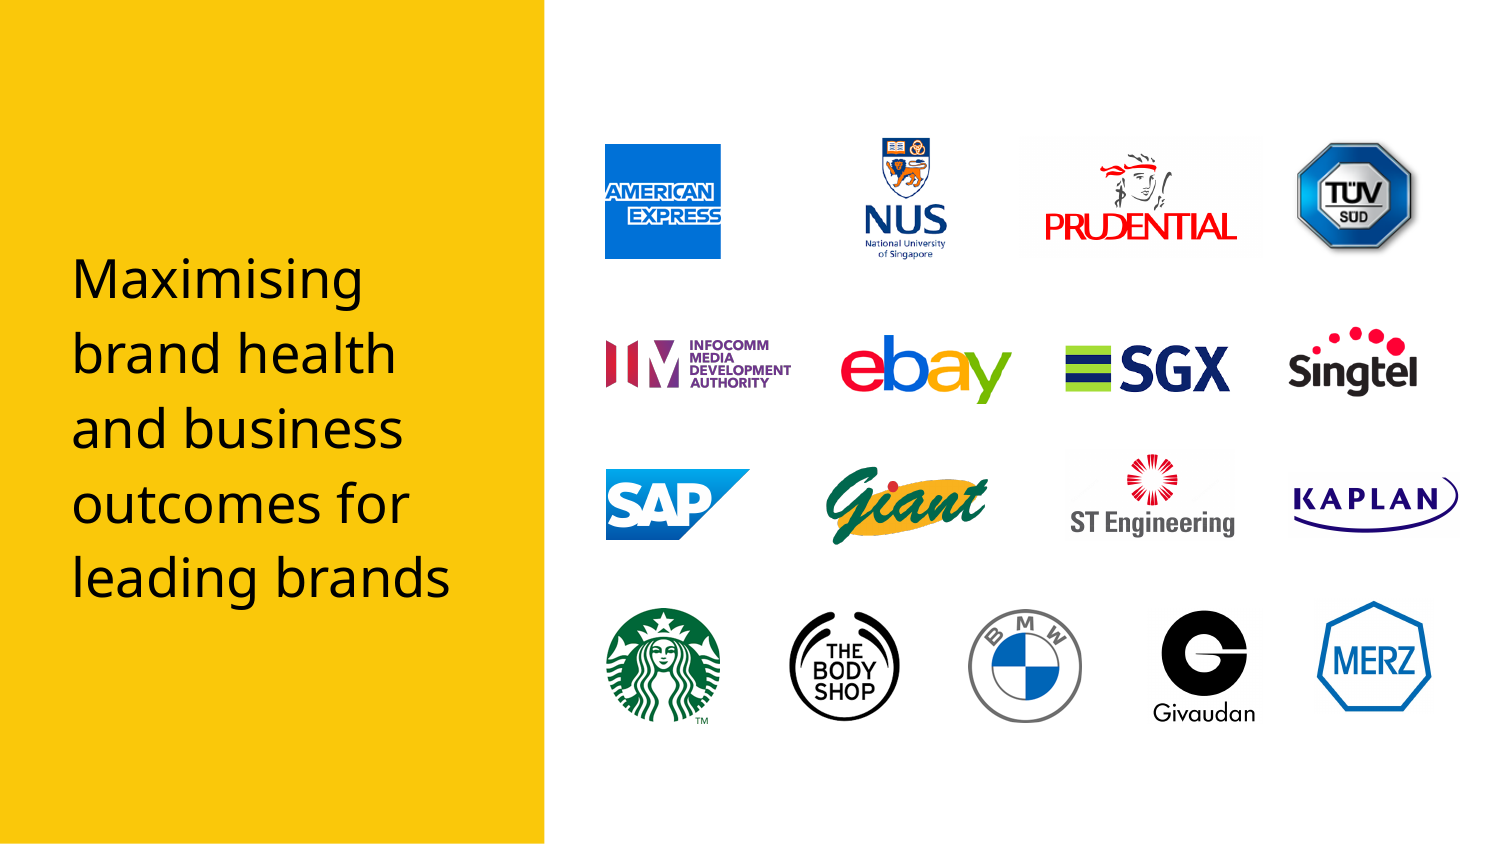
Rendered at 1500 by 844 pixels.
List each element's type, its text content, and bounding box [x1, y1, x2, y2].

picture [840, 335, 1012, 404]
picture [1314, 598, 1434, 714]
picture [1288, 325, 1418, 397]
picture [1019, 135, 1263, 258]
picture [606, 471, 750, 541]
picture [1281, 130, 1425, 263]
picture [1065, 448, 1236, 541]
picture [741, 608, 947, 724]
picture [840, 113, 970, 284]
picture [1064, 344, 1236, 395]
picture [1147, 608, 1263, 724]
picture [967, 609, 1082, 723]
picture [605, 144, 722, 259]
title Maximising brand health and business outcomes for leading brands [71, 218, 496, 626]
picture [606, 340, 791, 388]
picture [606, 608, 721, 724]
picture [814, 460, 1000, 553]
picture [1288, 472, 1460, 539]
